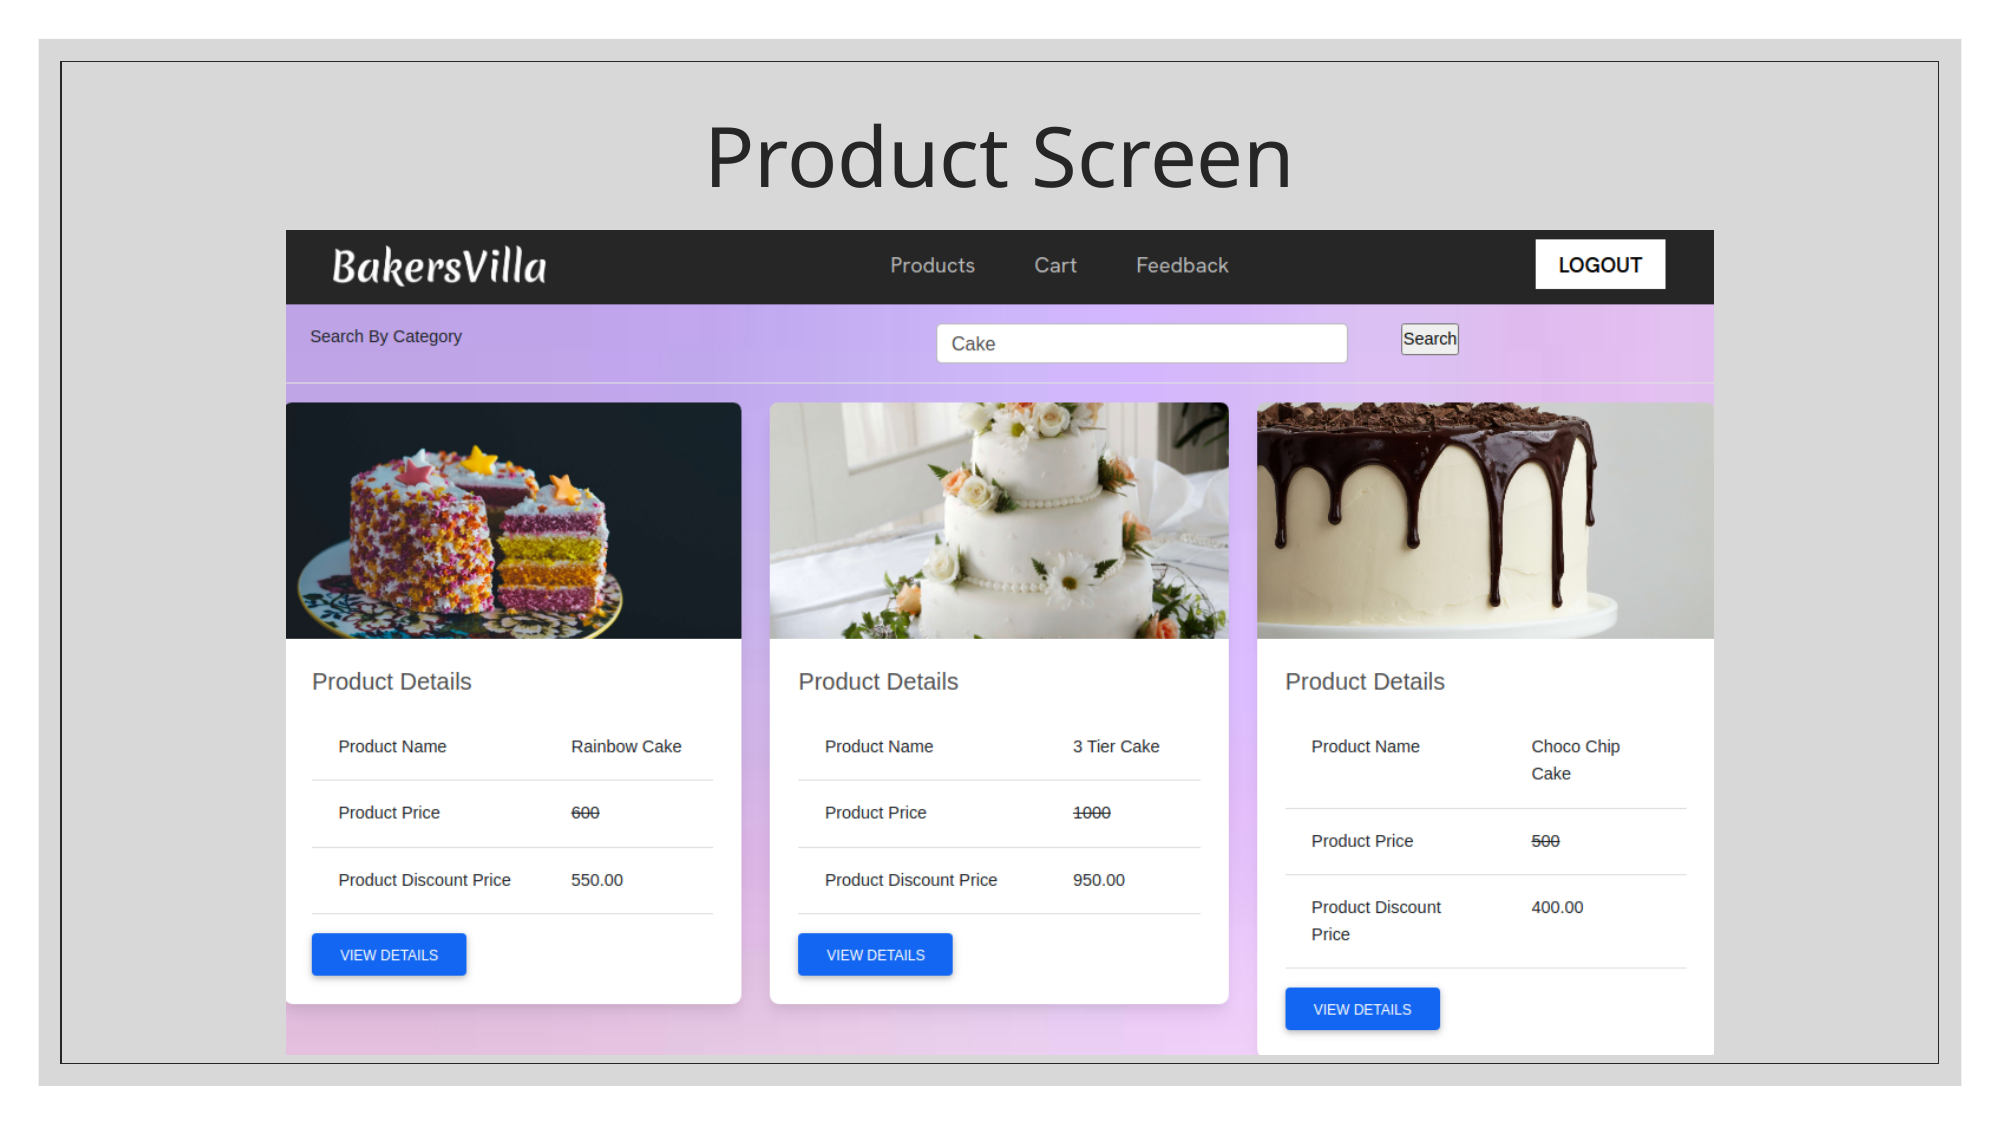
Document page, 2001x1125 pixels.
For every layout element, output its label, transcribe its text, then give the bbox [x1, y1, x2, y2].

title Product Screen [174, 90, 1825, 231]
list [286, 230, 1714, 1055]
